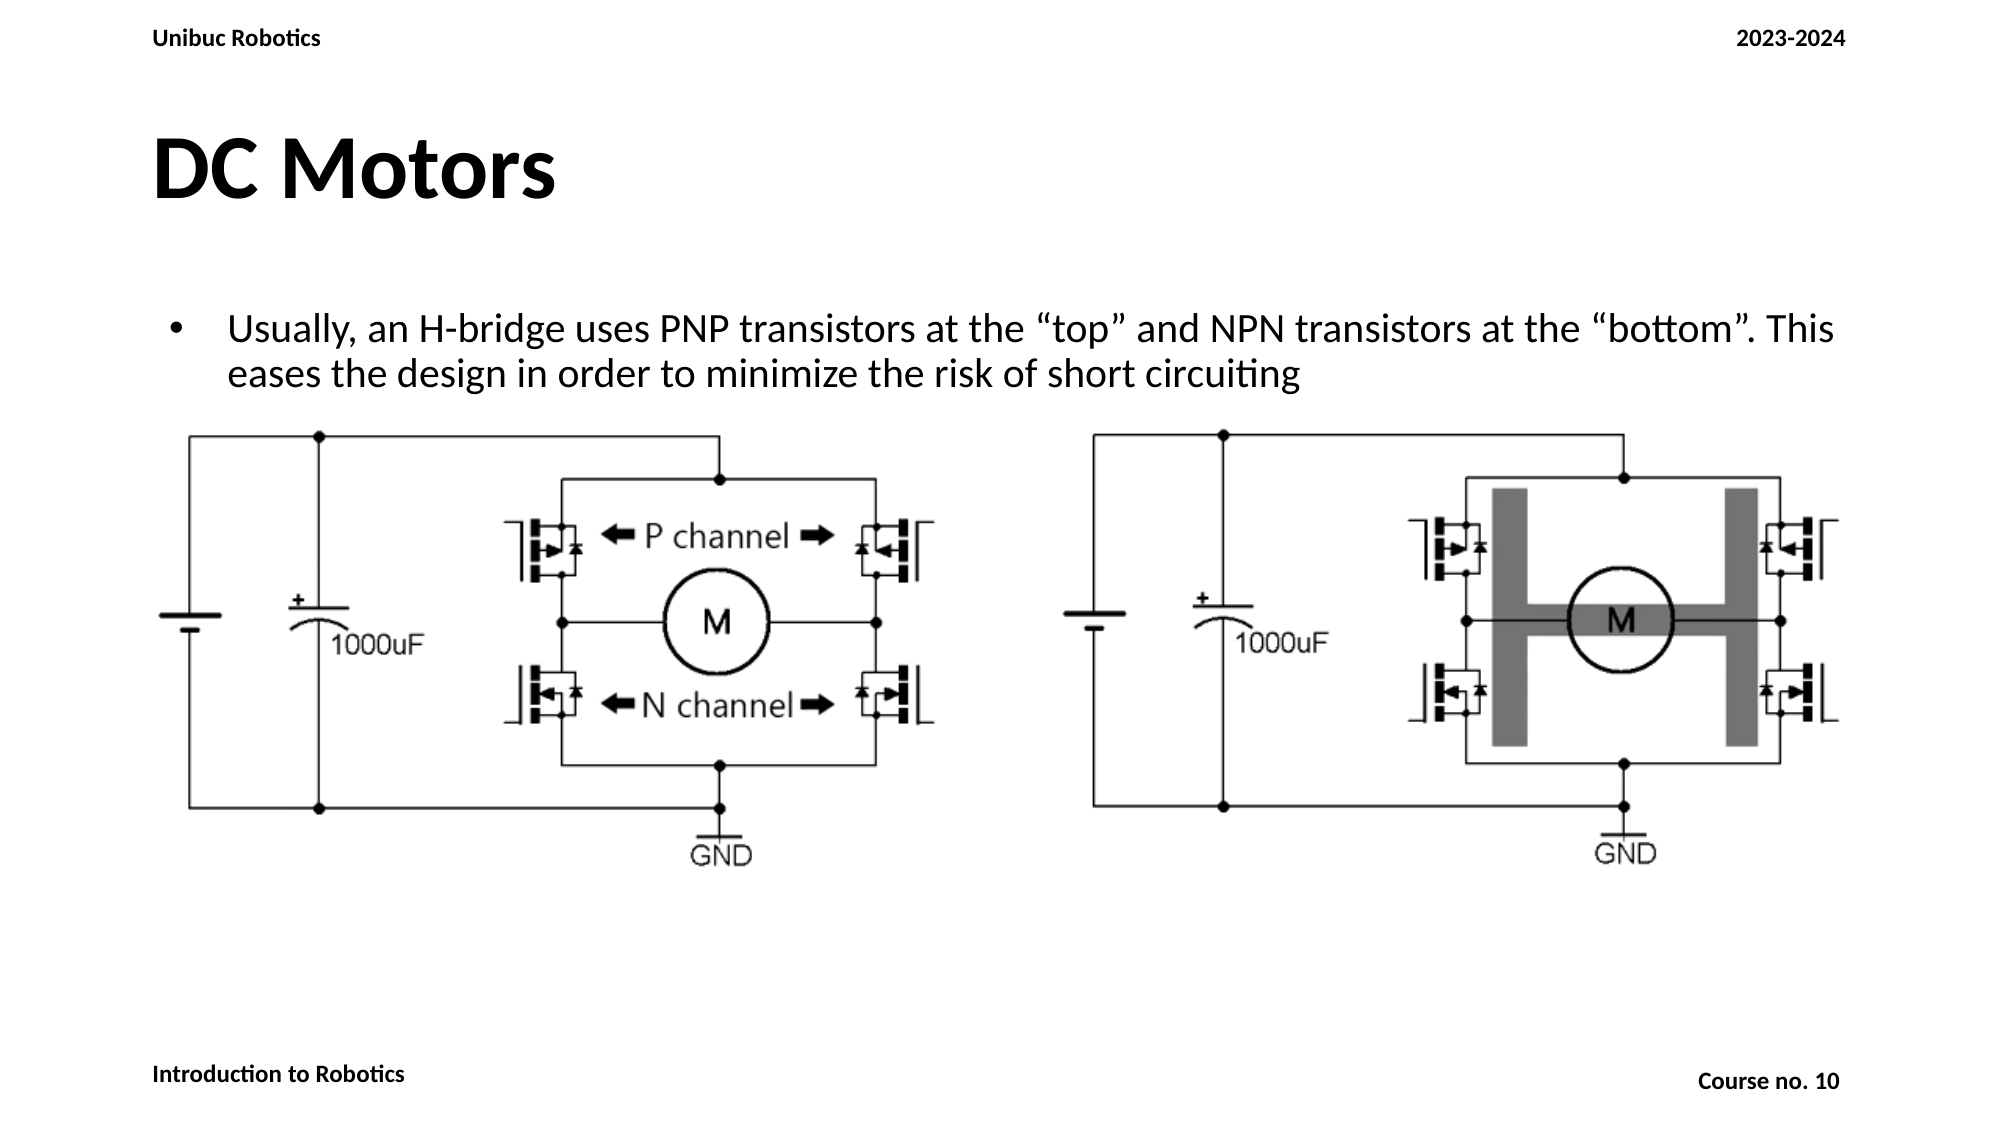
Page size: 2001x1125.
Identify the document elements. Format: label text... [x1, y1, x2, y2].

picture [137, 409, 971, 904]
title DC Motors [137, 59, 1863, 278]
picture [1057, 409, 1880, 891]
list Usually, an H-bridge uses PNP transistors at the “top” and NPN transistors at the “bottom”. This eases the design in order to minimize the risk of short circuiting [137, 299, 1863, 1014]
